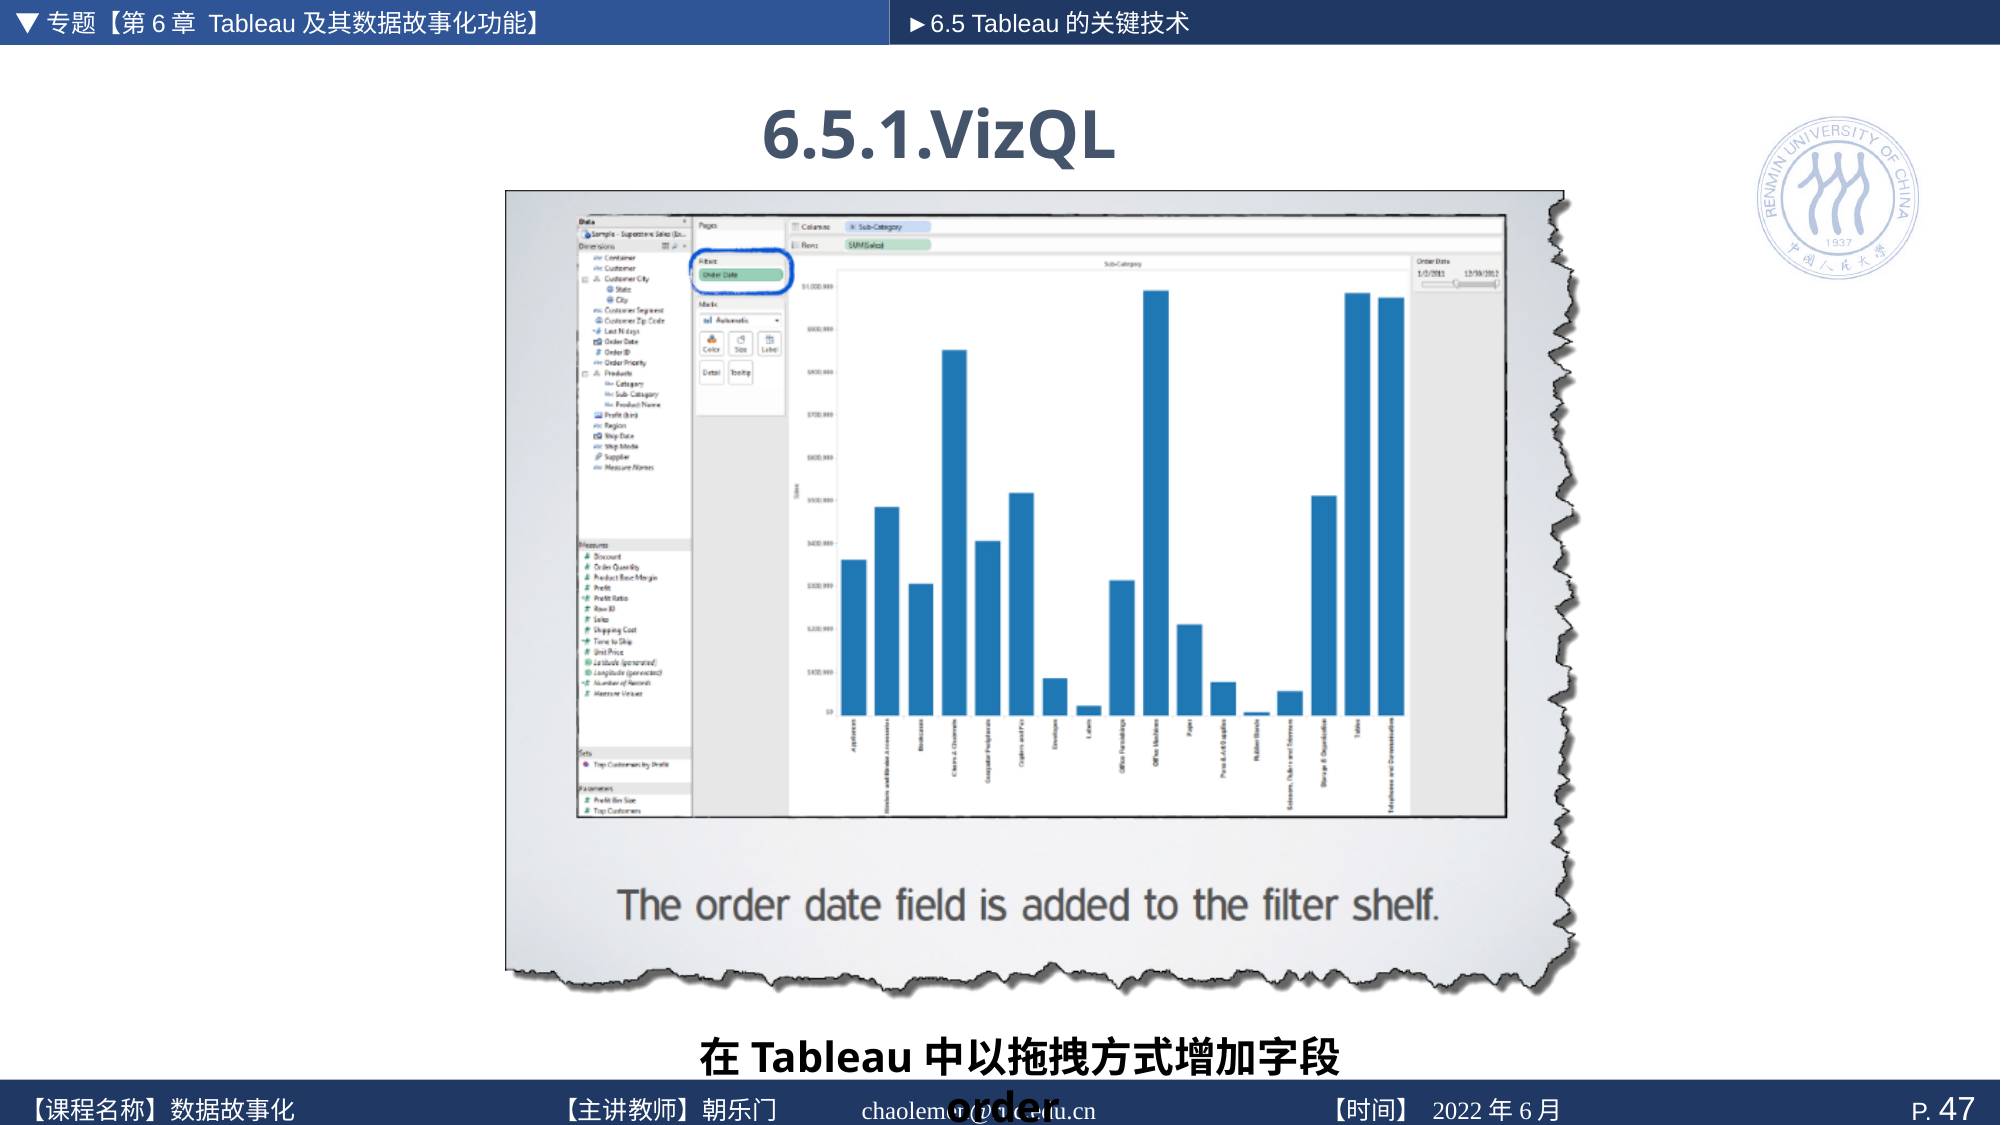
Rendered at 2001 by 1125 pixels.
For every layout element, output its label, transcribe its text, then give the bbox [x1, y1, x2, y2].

picture [505, 190, 1596, 1011]
list ►6.5 Tableau的关键技术 [890, 0, 1249, 43]
title 6.5.1.VizQL [64, 64, 1816, 200]
text_box 在Tableau中以拖拽方式增加字段order [586, 1023, 1420, 1125]
list ▼专题【第6章 Tableau及其数据故事化功能】 [0, 0, 725, 43]
